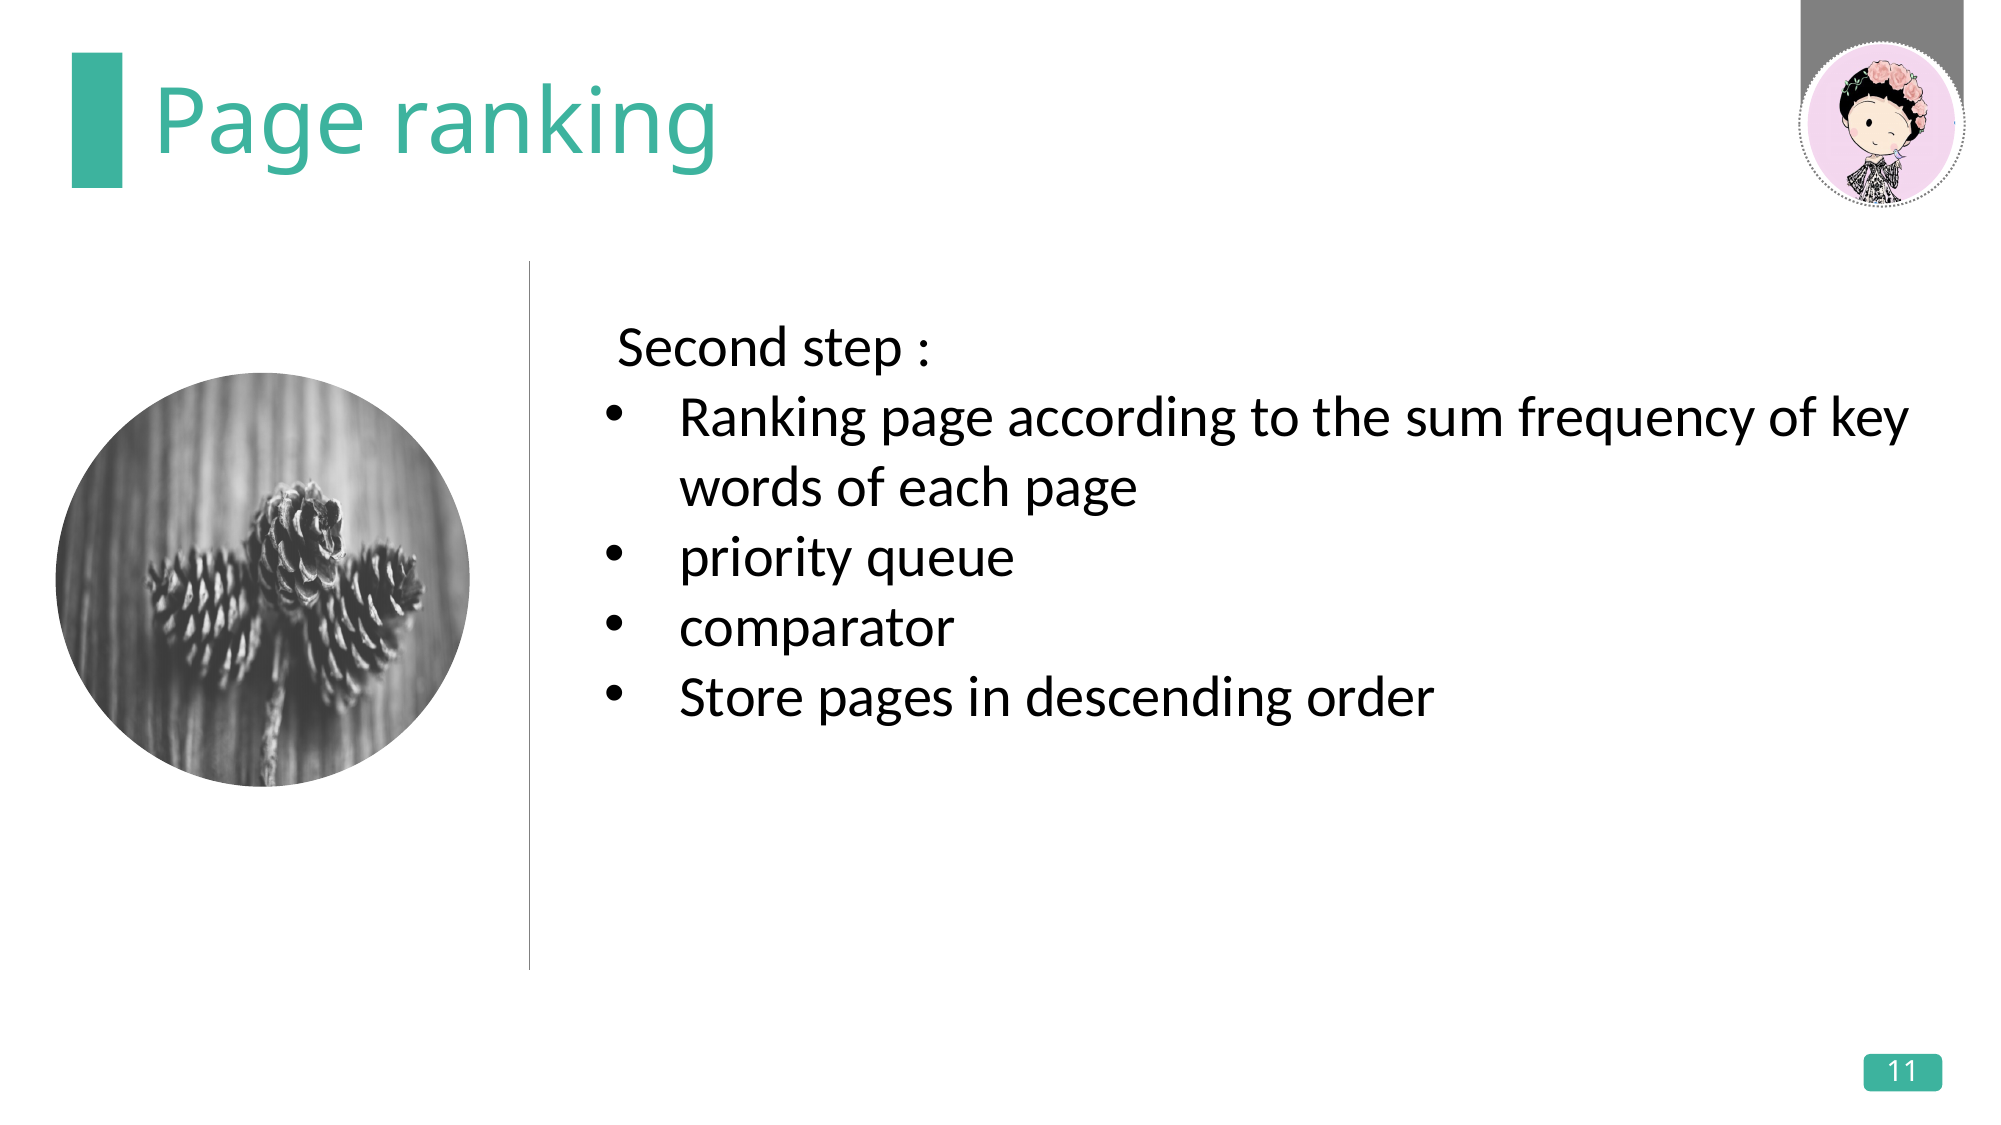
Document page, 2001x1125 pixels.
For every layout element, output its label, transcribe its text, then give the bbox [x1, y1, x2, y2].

text_box Second step : Ranking page according to the sum frequency of key words of each page priority queue comparator Store pages in descending order [589, 300, 1976, 806]
slide_number 11 [1677, 1042, 2000, 1103]
picture [1807, 44, 1956, 204]
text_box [55, 260, 530, 970]
title Page ranking [137, 59, 1807, 188]
